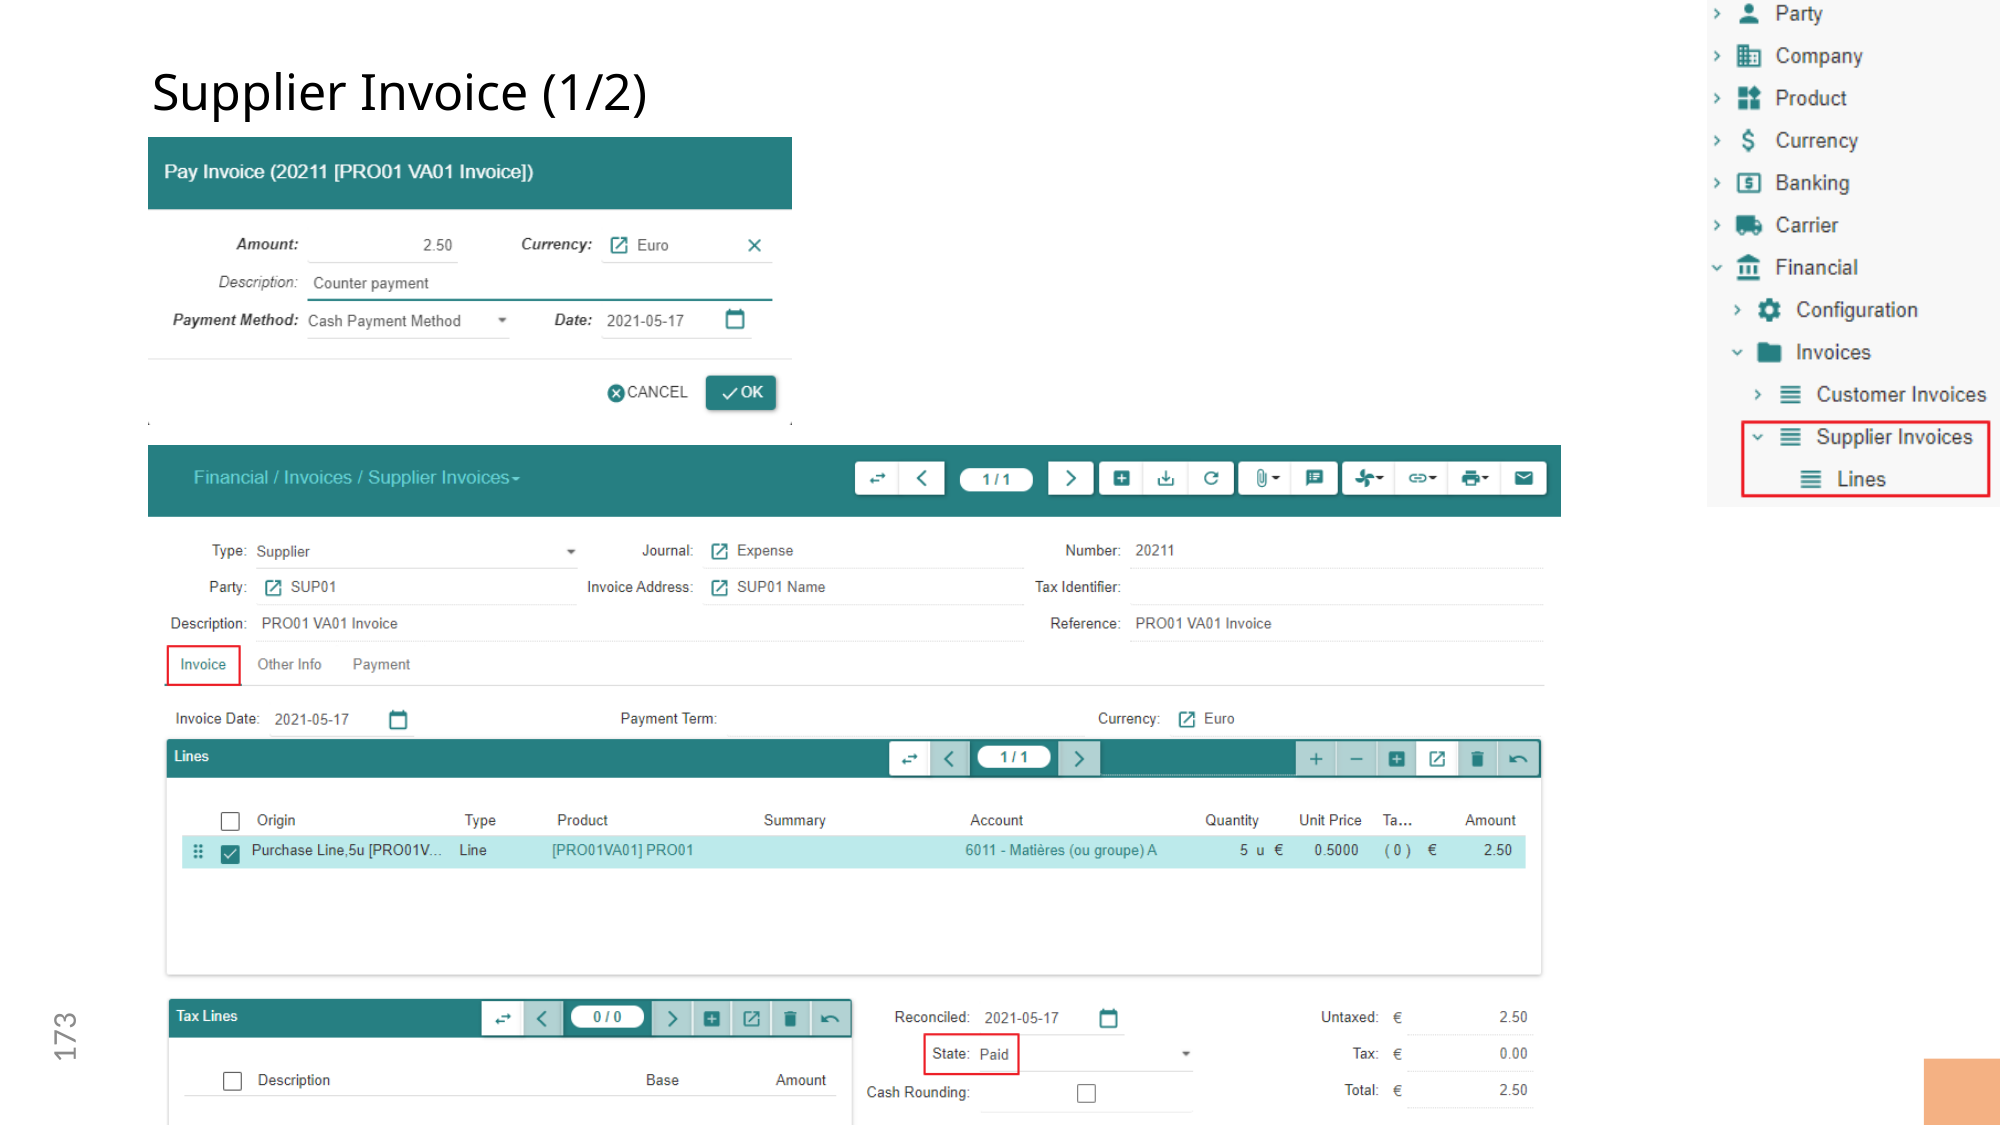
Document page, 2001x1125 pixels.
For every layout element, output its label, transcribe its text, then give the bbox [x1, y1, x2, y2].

title Supplier Invoice (1/2) [137, 59, 1707, 136]
picture [1707, 0, 2000, 507]
picture [148, 445, 1561, 1125]
slide_number 173 [32, 969, 93, 1108]
picture [148, 137, 792, 425]
text_box [1923, 1058, 2000, 1125]
